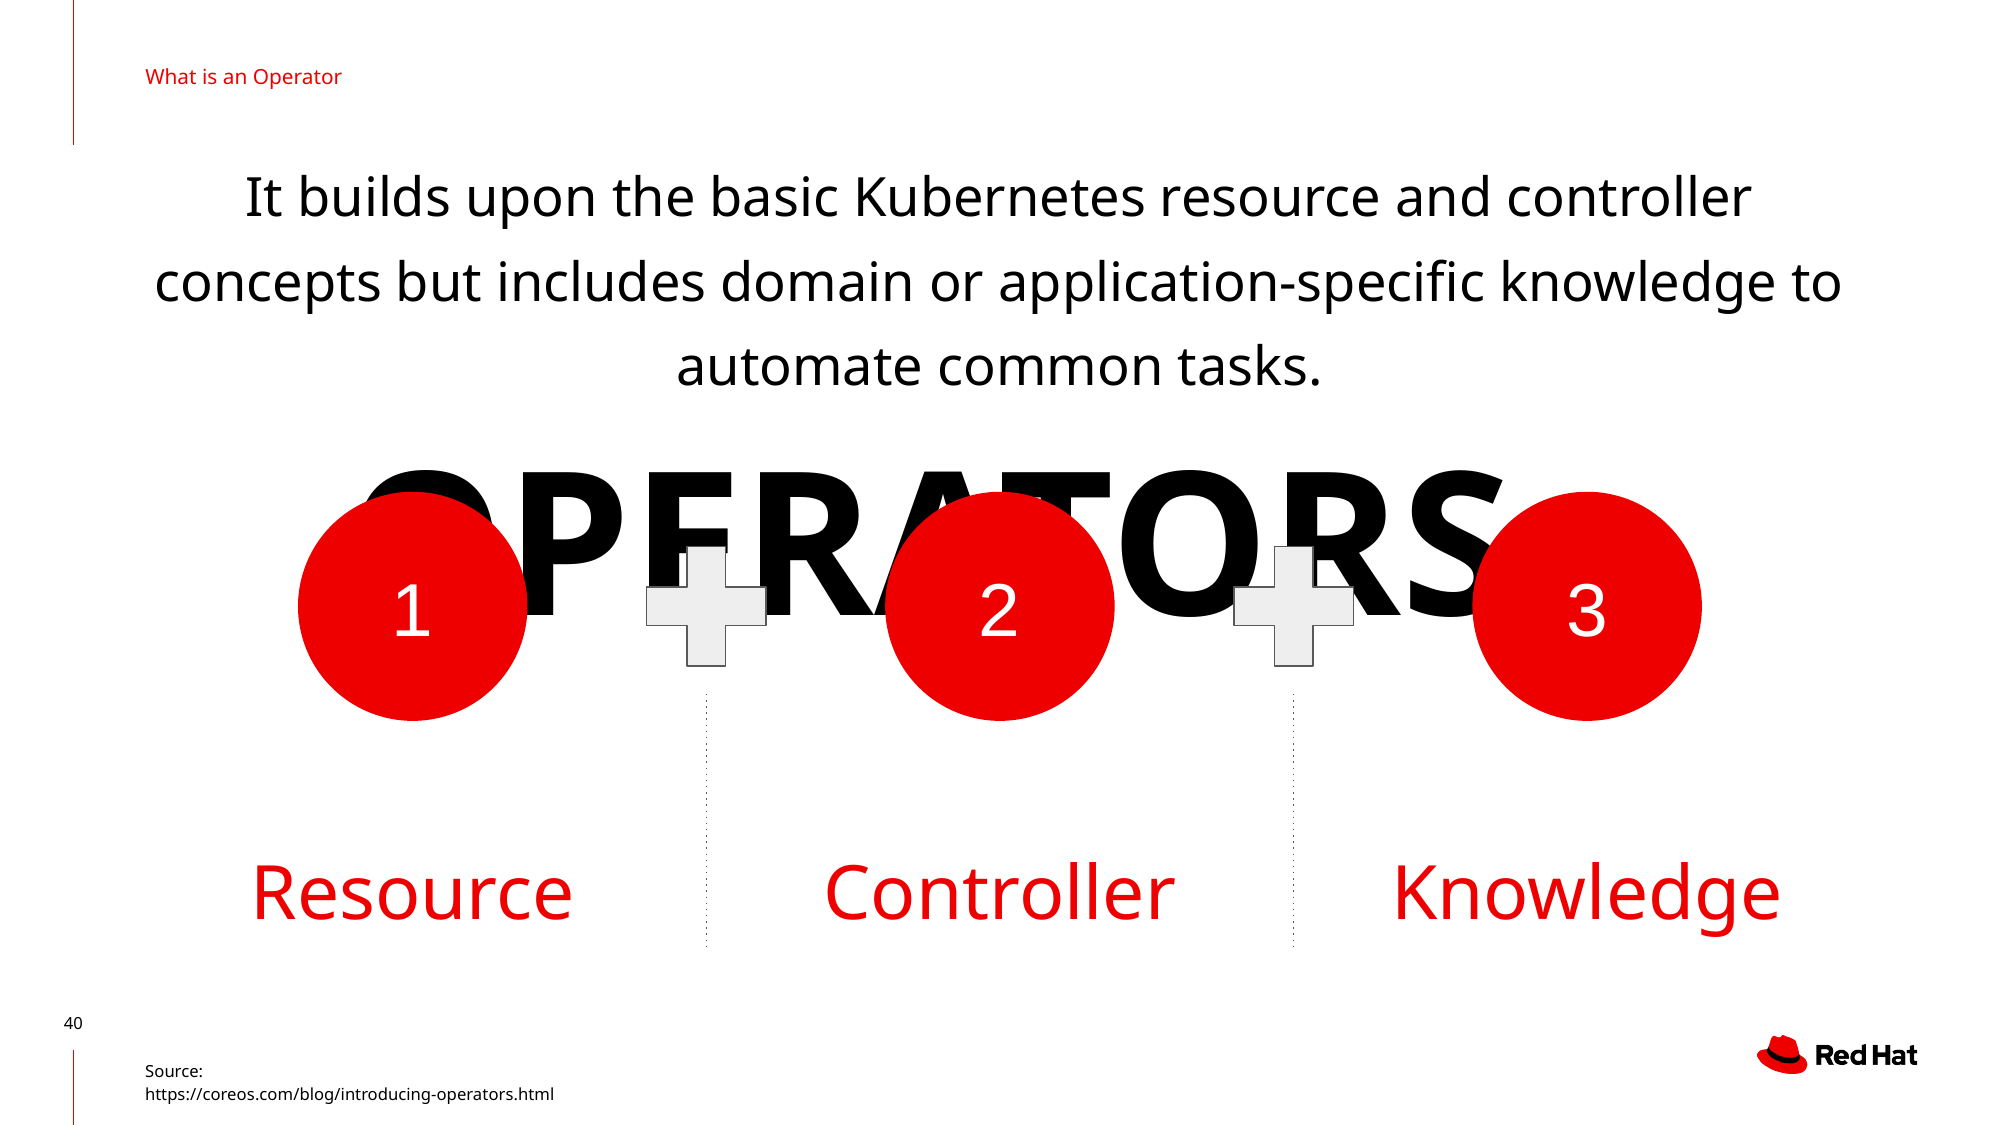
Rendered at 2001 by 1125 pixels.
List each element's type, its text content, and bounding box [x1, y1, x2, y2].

text_box 1 [297, 491, 528, 721]
subtitle Controller [732, 881, 1267, 935]
subtitle Source: https://coreos.com/blog/introducing-operators.html [145, 1012, 1458, 1104]
text_box 2 [885, 491, 1115, 721]
title It builds upon the basic Kubernetes resource and controller concepts but includes domain or application-specific knowledge to automate common tasks. [145, 143, 1855, 234]
text_box [646, 546, 767, 667]
subtitle Knowledge [1320, 881, 1855, 935]
text_box 3 [1472, 491, 1702, 721]
slide_number ‹#› [13, 1012, 134, 1036]
subtitle Resource [145, 881, 680, 935]
picture [1757, 1035, 1918, 1074]
subtitle What is an Operator [73, 9, 919, 143]
text_box OPERATORS [331, 399, 1669, 629]
text_box [1233, 546, 1354, 667]
